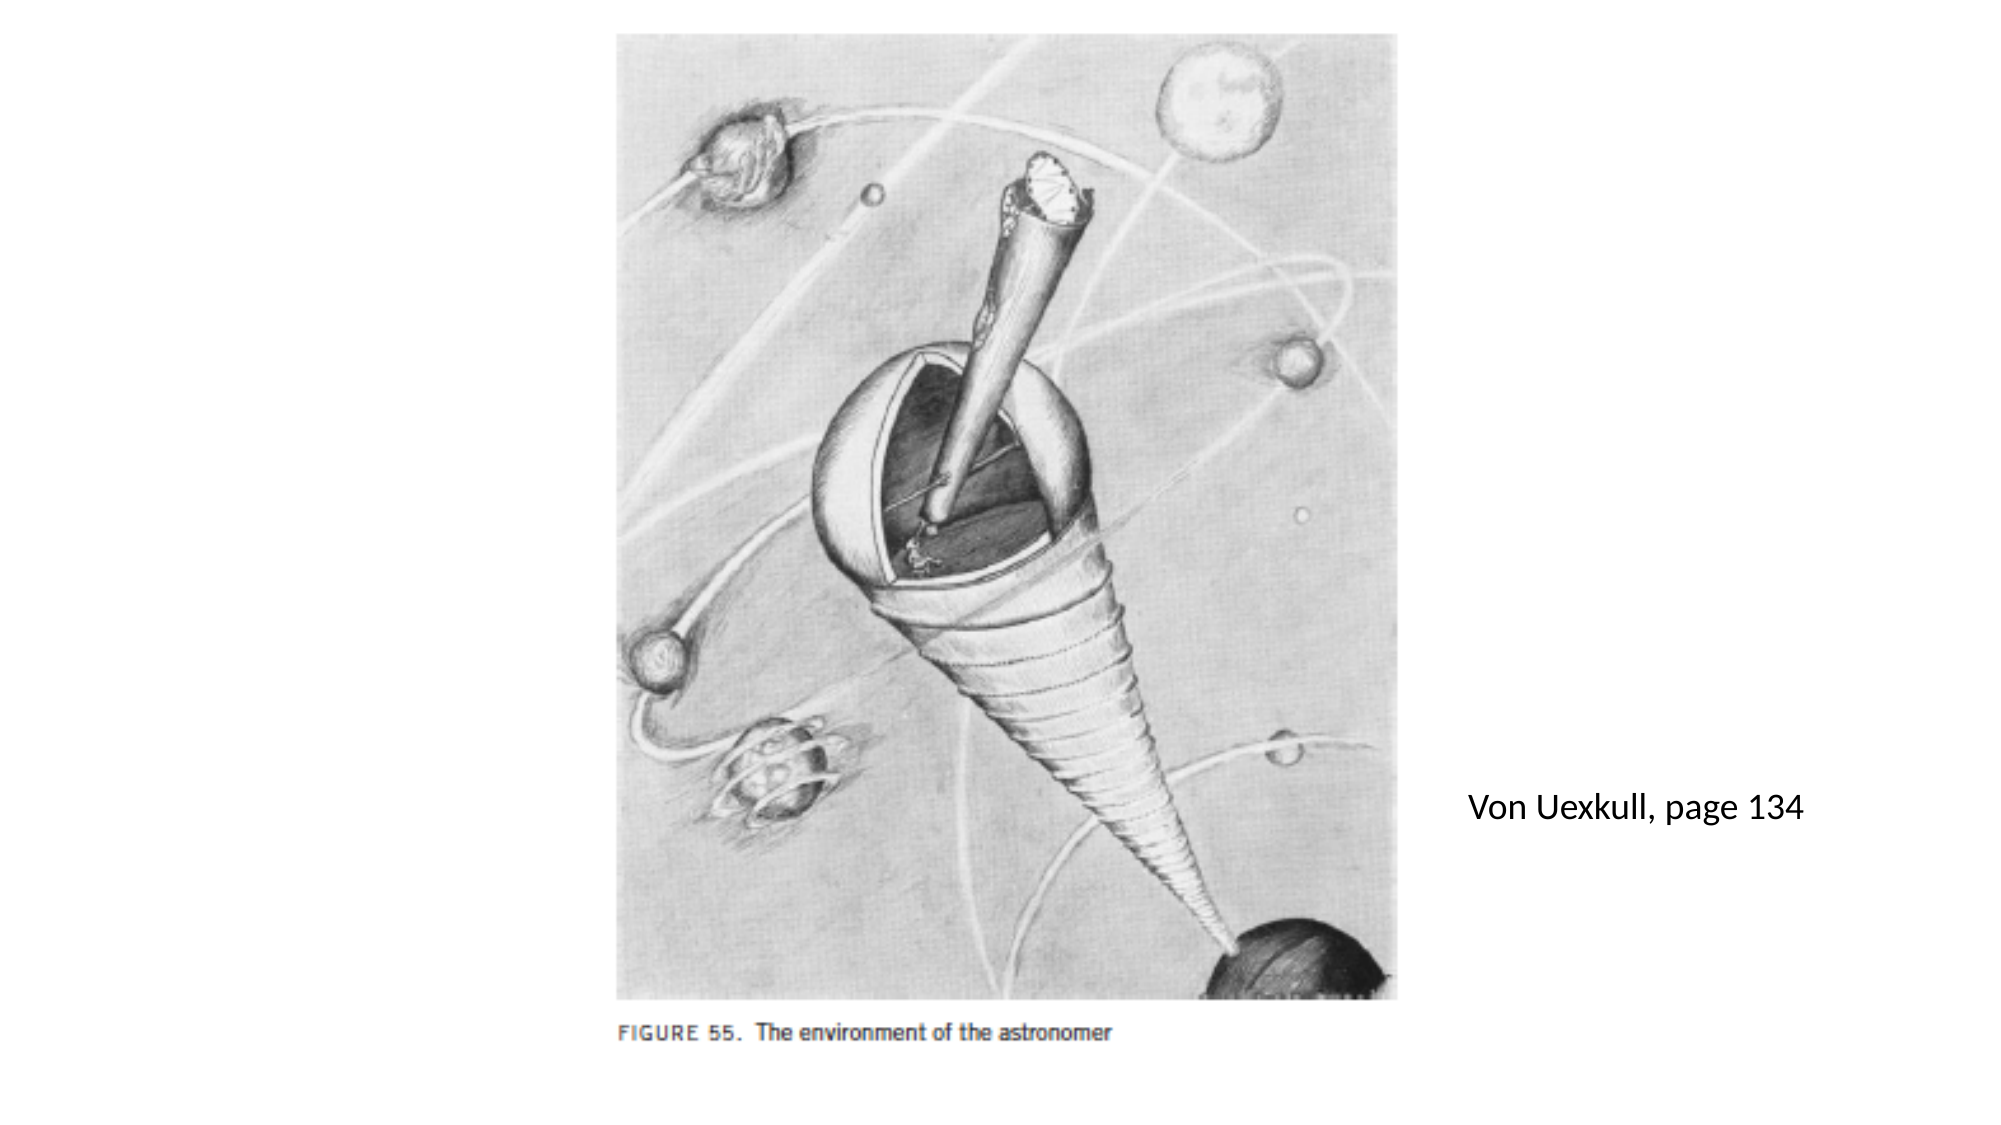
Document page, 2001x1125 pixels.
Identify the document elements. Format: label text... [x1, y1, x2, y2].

text_box Von Uexkull, page 134 [1477, 774, 1899, 835]
picture [513, 0, 1477, 1087]
